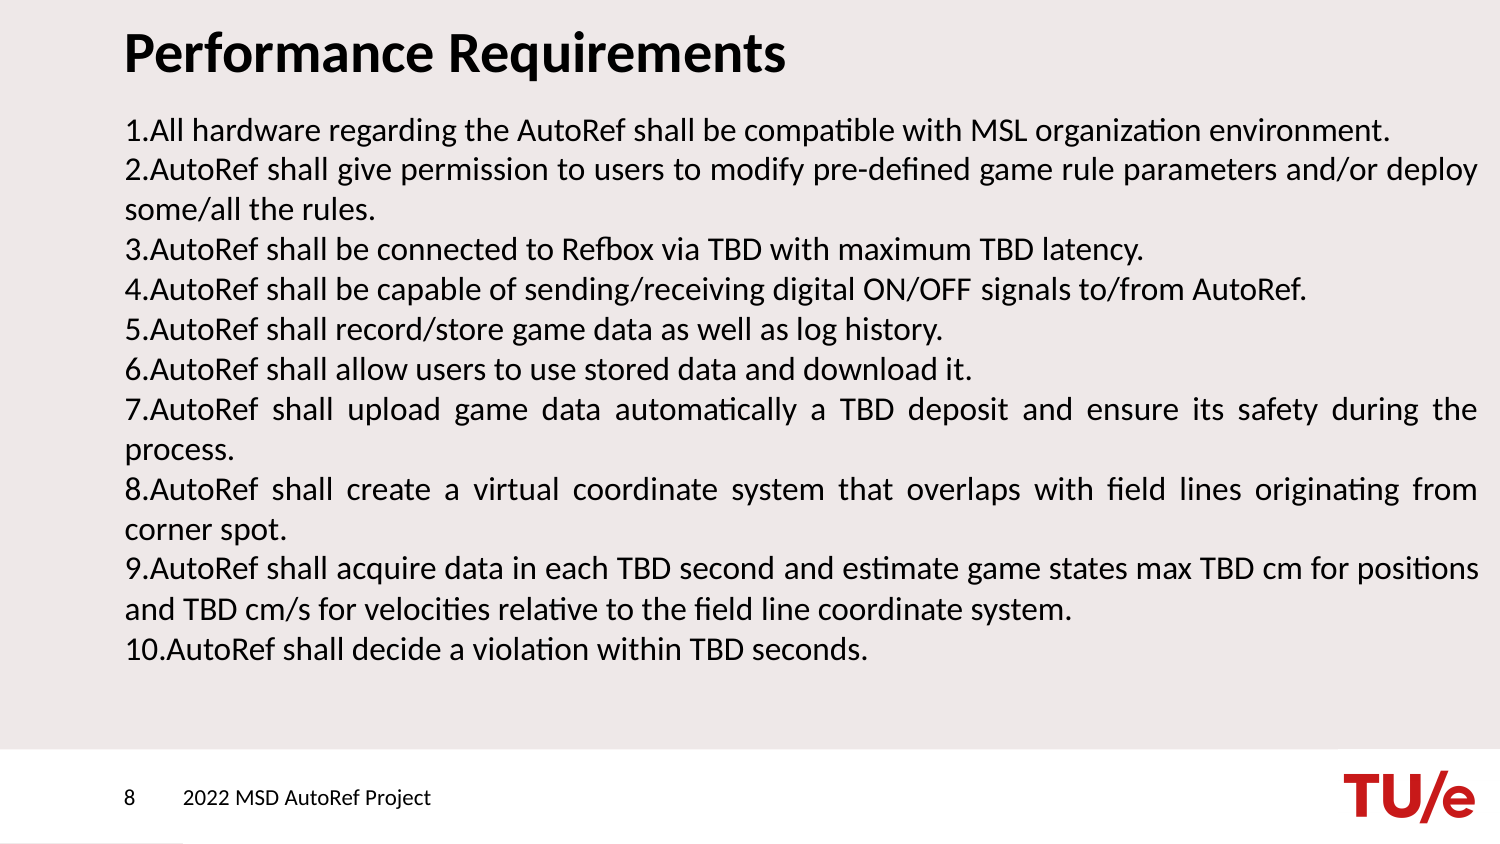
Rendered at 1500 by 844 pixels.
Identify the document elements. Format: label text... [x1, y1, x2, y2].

list All hardware regarding the AutoRef shall be compatible with MSL organization environment. AutoRef shall give permission to users to modify pre-defined game rule parameters and/or deploy some/all the rules. AutoRef shall be connected to Refbox via TBD with maximum TBD latency. AutoRef shall be capable of sending/receiving digital ON/OFF signals to/from AutoRef. AutoRef shall record/store game data as well as log history. AutoRef shall allow users to use stored data and download it. AutoRef shall upload game data automatically a TBD deposit and ensure its safety during the process. AutoRef shall create a virtual coordinate system that overlaps with field lines originating from corner spot. AutoRef shall acquire data in each TBD second and estimate game states max TBD cm for positions and TBD cm/s for velocities relative to the field line coordinate system. AutoRef shall decide a violation within TBD seconds. [124, 107, 1481, 588]
title Performance Requirements [124, 27, 1364, 98]
picture [1339, 749, 1500, 844]
footer 2022 MSD AutoRef Project [183, 749, 1339, 844]
slide_number 8 [0, 749, 183, 844]
